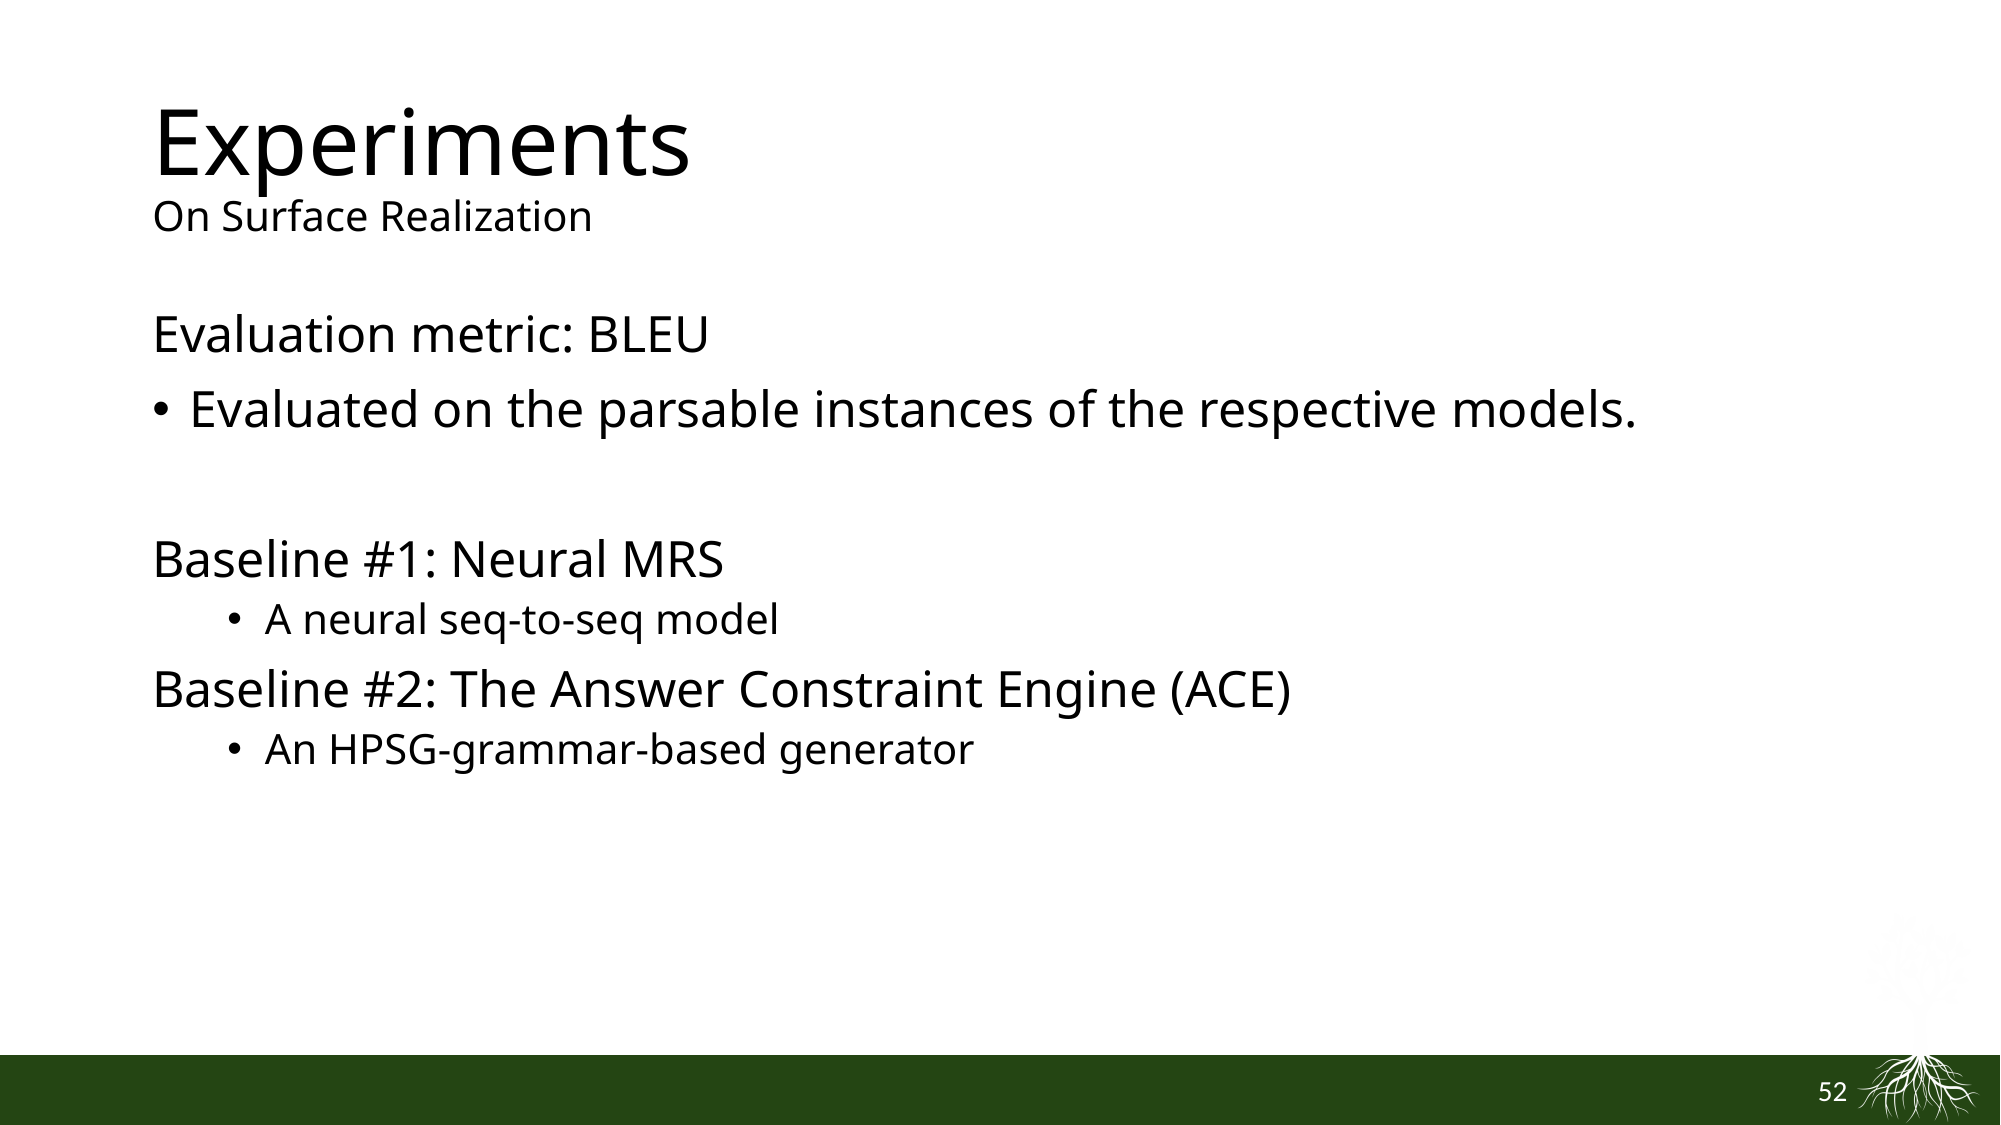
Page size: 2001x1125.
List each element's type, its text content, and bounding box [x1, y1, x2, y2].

title Experiments On Surface Realization [137, 59, 1863, 278]
slide_number 52 [1412, 1059, 1863, 1120]
list Evaluation metric: BLEU Evaluated on the parsable instances of the respective models. Baseline #1: Neural MRS A neural seq-to-seq model Baseline #2: The Answer Constraint Engine (ACE) An HPSG-grammar-based generator [137, 302, 1863, 1016]
